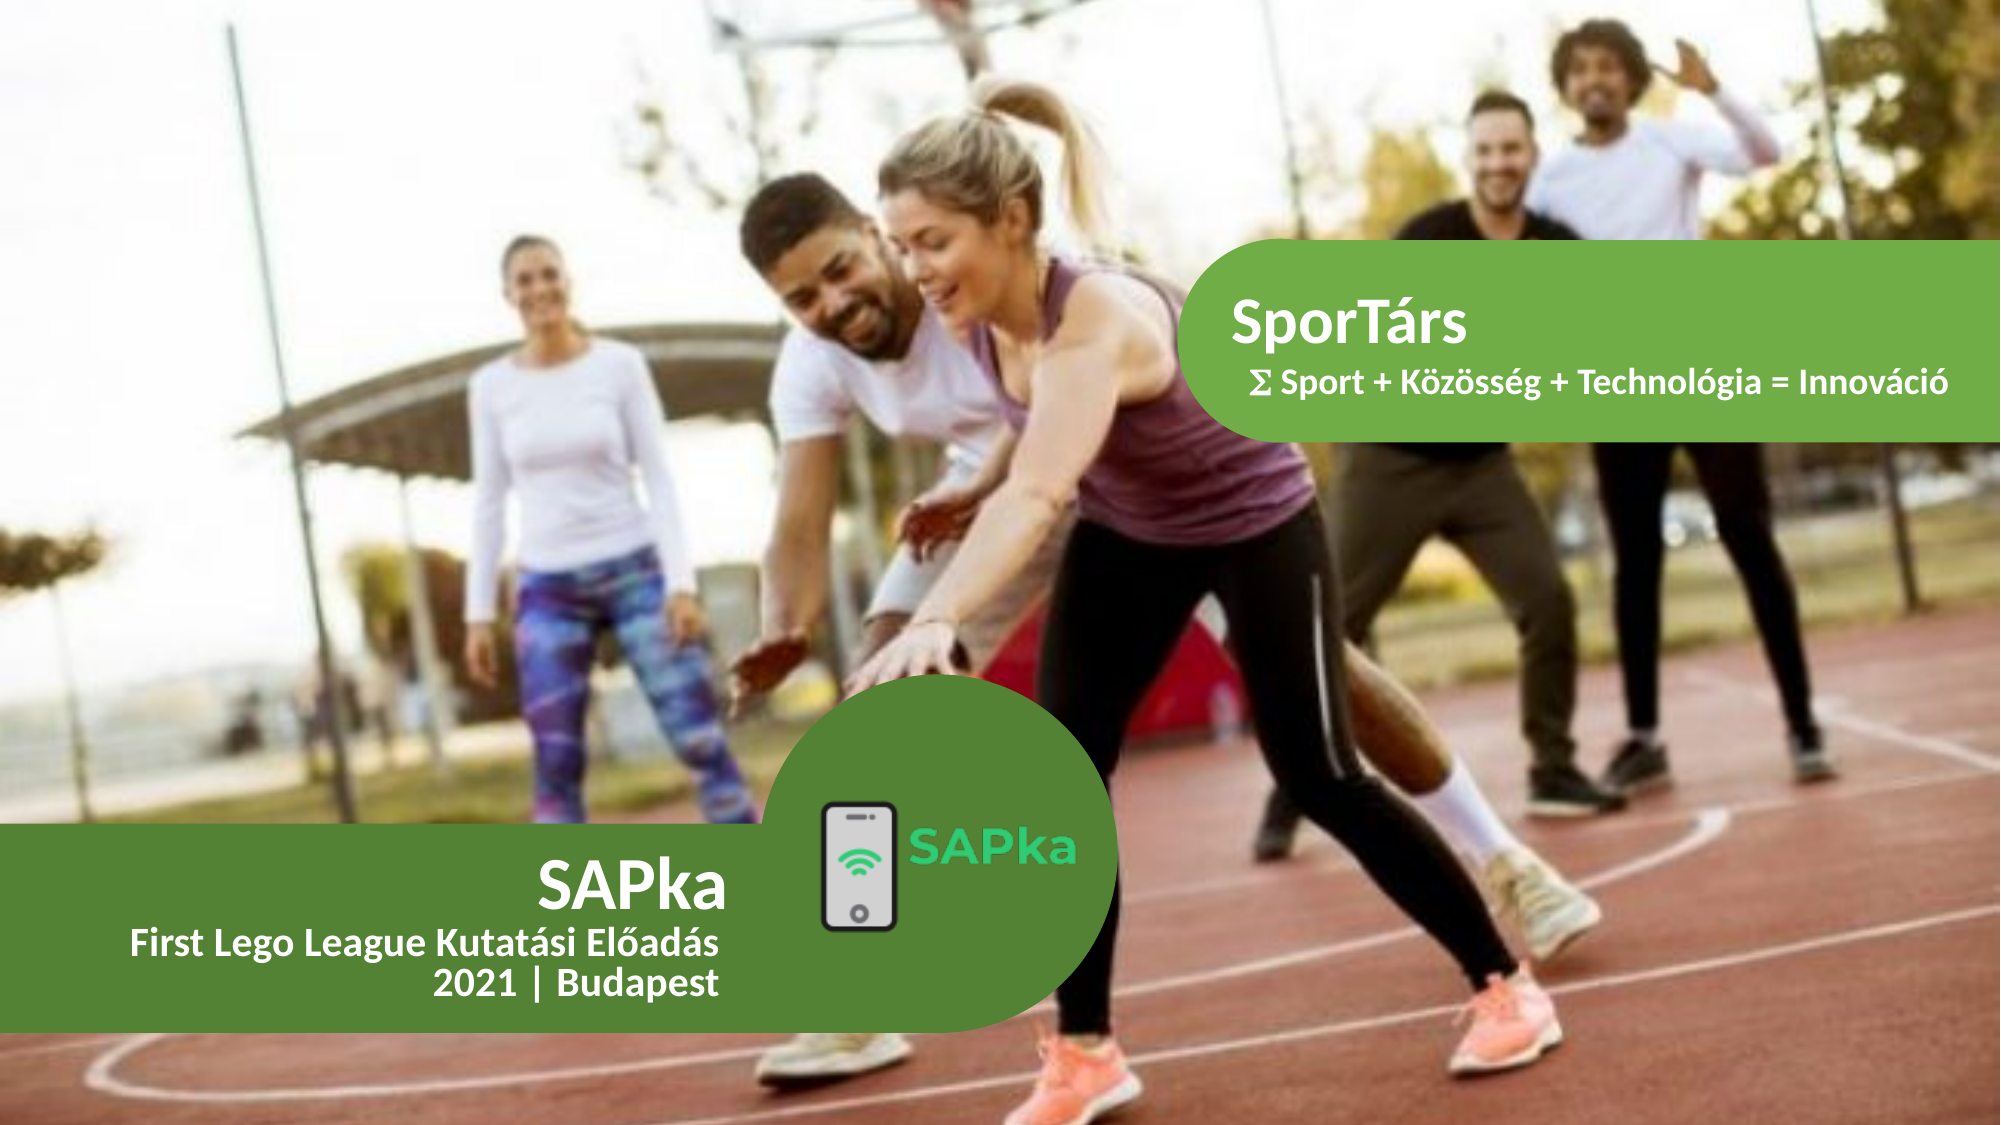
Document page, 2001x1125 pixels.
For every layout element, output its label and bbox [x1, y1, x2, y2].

list [0, 0, 2000, 1125]
text_box [1177, 238, 2000, 443]
text_box [0, 674, 1118, 1033]
